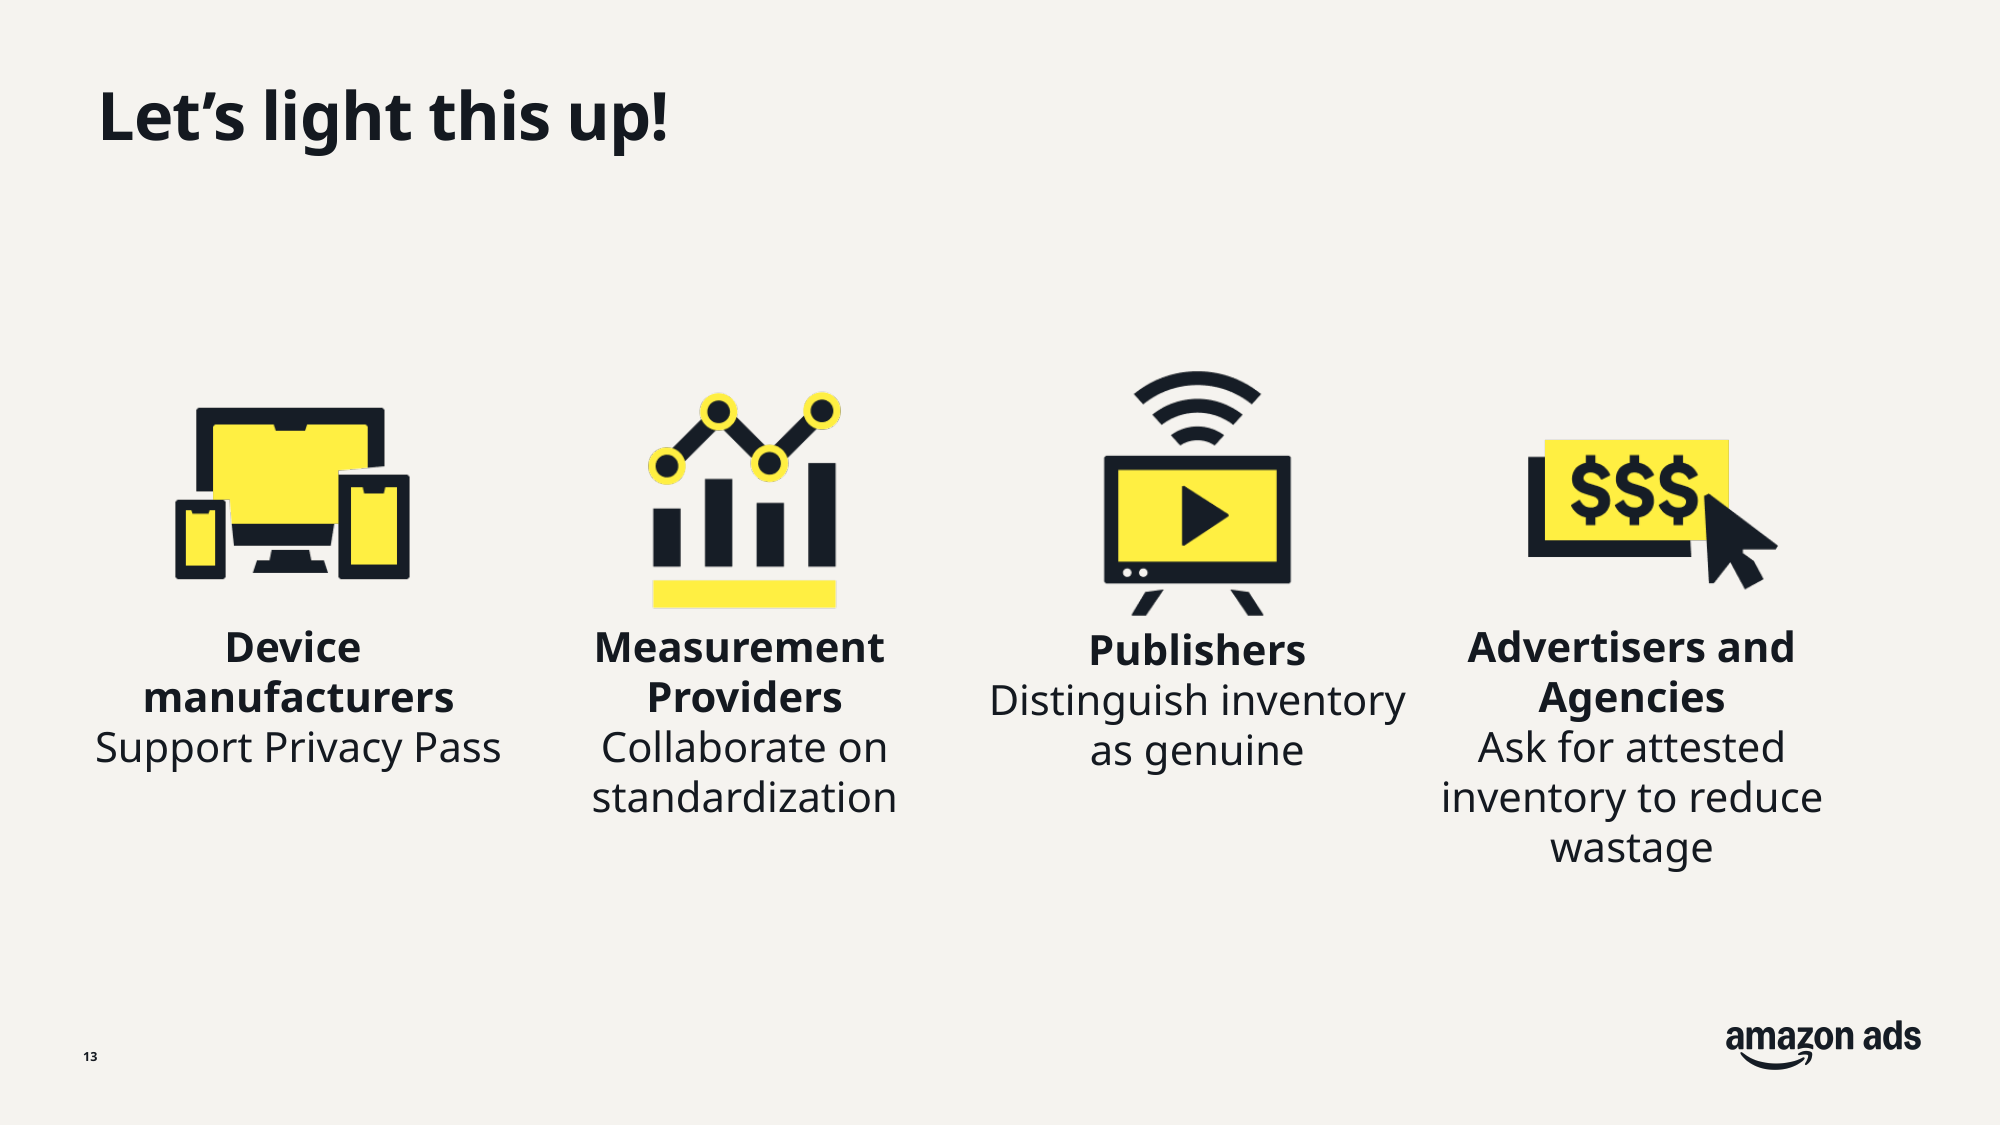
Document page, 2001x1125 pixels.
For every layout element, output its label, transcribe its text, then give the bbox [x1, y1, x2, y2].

picture [141, 343, 443, 645]
text_box Publishers Distinguish inventory as genuine [973, 616, 1421, 782]
picture [1046, 343, 1348, 645]
slide_number 13 [83, 1049, 143, 1079]
text_box Let’s light this up! [83, 81, 1919, 169]
picture [1499, 348, 1801, 650]
picture [1726, 1020, 1921, 1070]
text_box Advertisers and Agencies Ask for attested inventory to reduce wastage [1426, 613, 1839, 879]
text_box Measurement Providers Collaborate on standardization [576, 613, 913, 829]
picture [594, 348, 896, 650]
text_box Device manufacturers Support Privacy Pass [80, 613, 517, 779]
